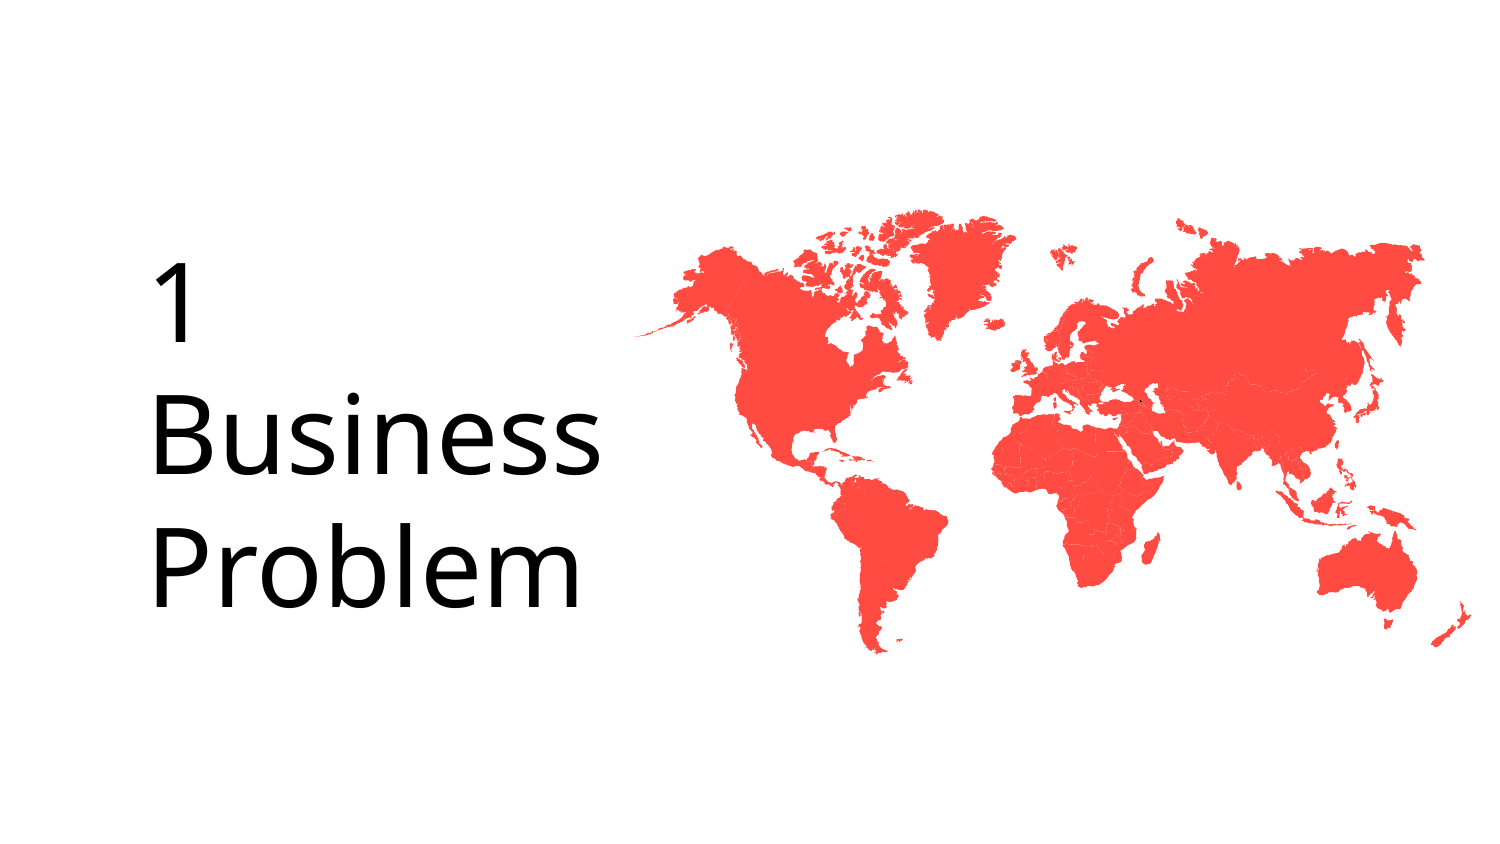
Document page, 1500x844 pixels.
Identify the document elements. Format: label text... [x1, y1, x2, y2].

title 1 Business Problem [131, 199, 738, 645]
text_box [632, 209, 1472, 655]
